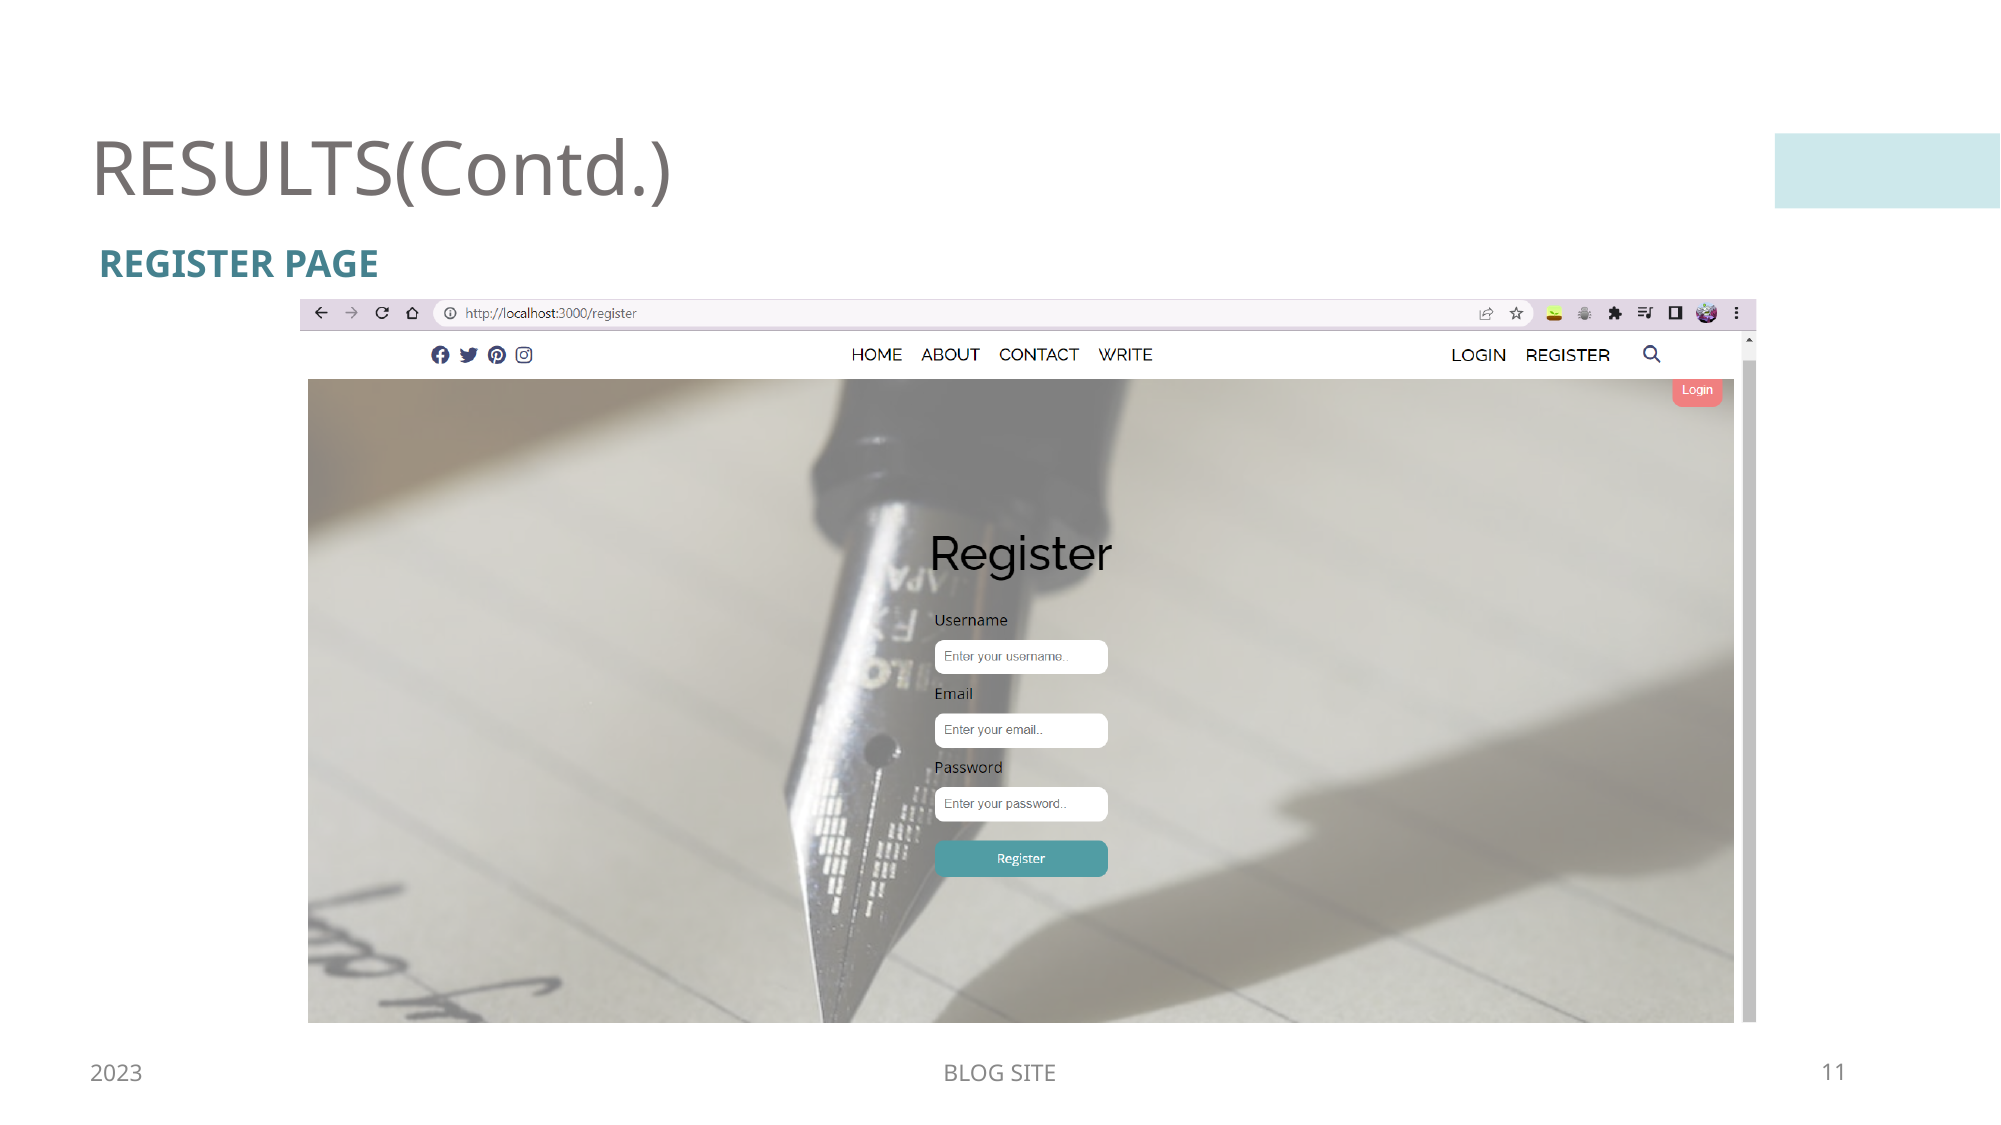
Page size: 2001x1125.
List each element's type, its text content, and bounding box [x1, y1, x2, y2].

text_box REGISTER PAGE [83, 232, 695, 293]
title RESULTS(Contd.) [75, 62, 1925, 280]
picture [299, 299, 1757, 1023]
footer BLOG SITE [662, 1042, 1338, 1103]
slide_number ‹#› [1412, 1042, 1863, 1103]
slide_number 2023 [75, 1042, 525, 1103]
